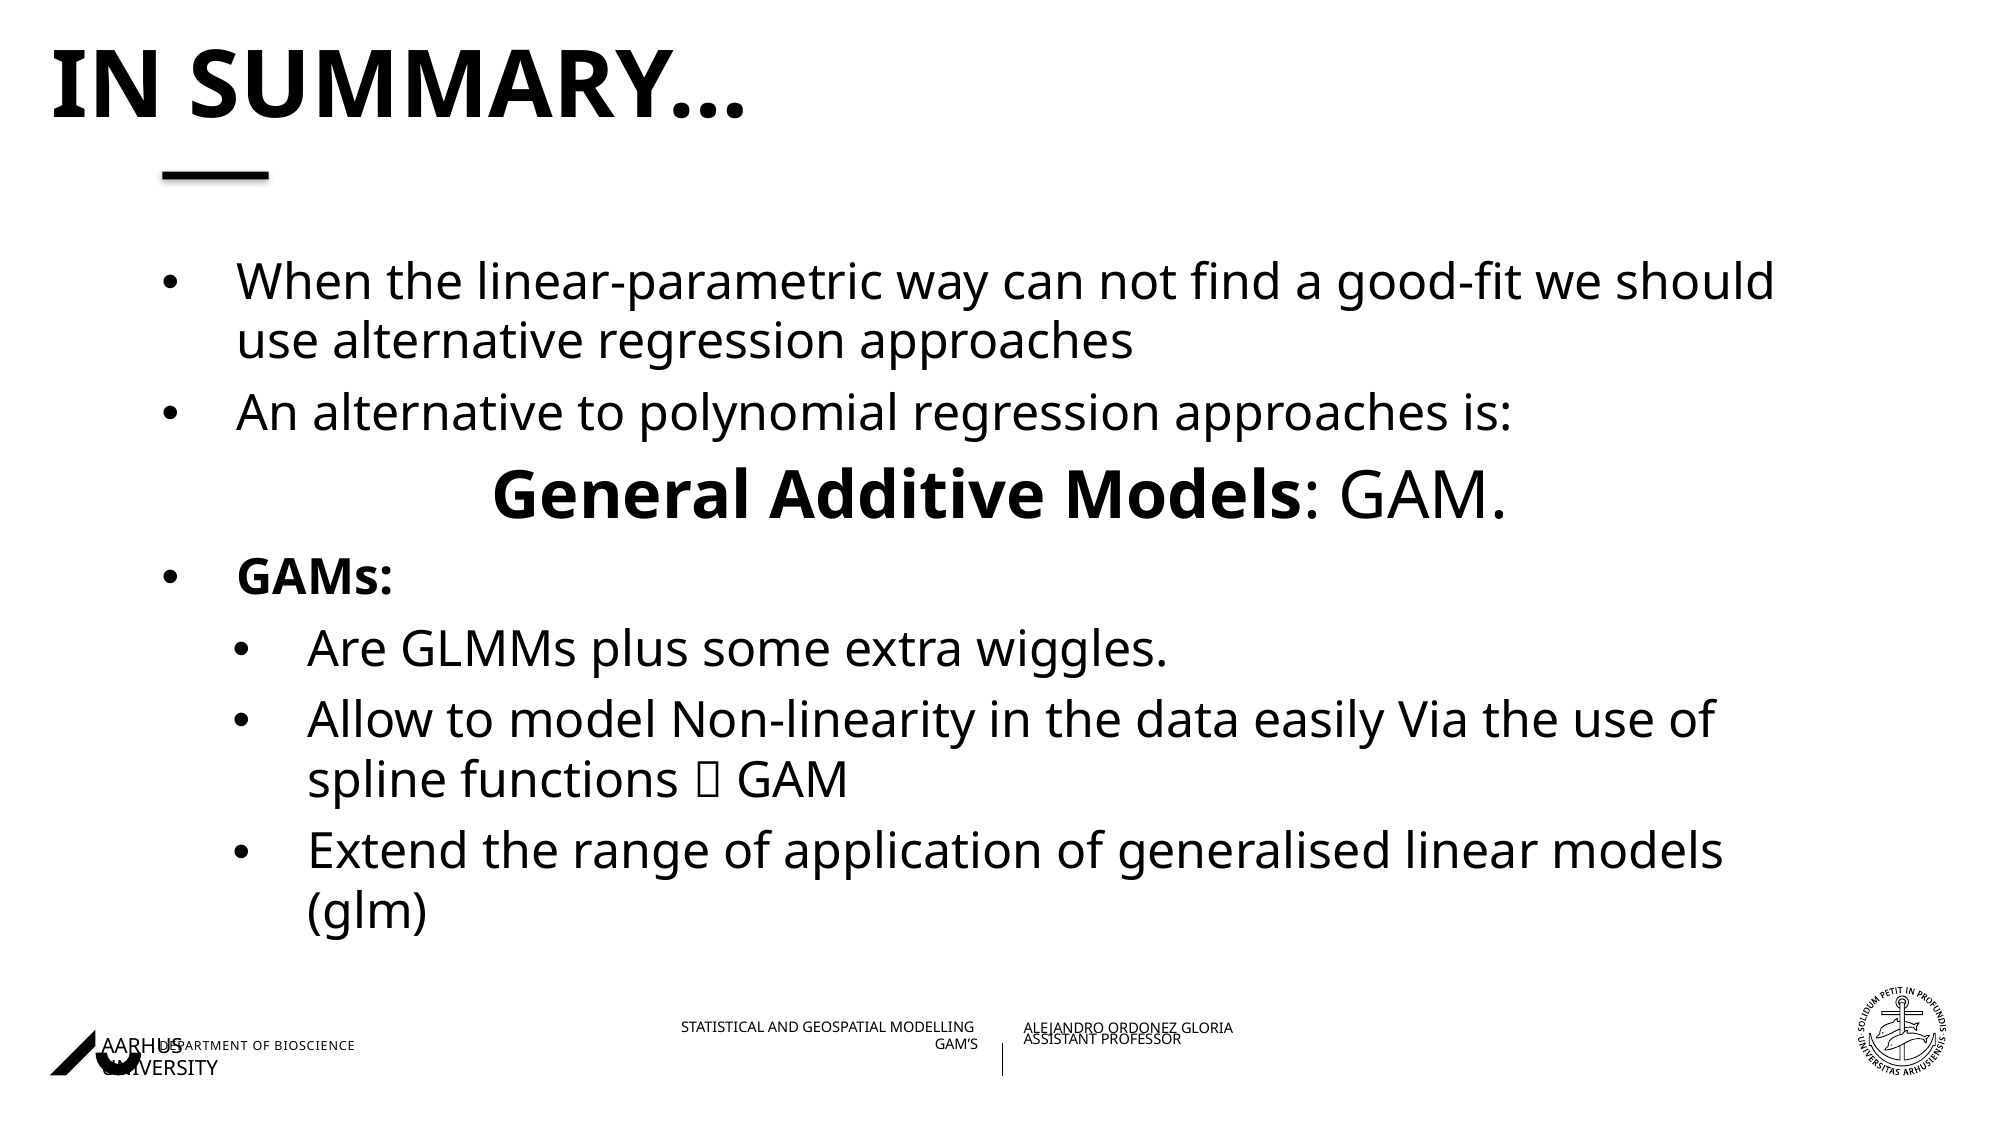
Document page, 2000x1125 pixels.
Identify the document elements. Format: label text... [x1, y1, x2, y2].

list When the linear-parametric way can not find a good-fit we should use alternative regression approaches An alternative to polynomial regression approaches is: General Additive Models: GAM. GAMs: Are GLMMs plus some extra wiggles. Allow to model Non-linearity in the data easily Via the use of spline functions  GAM Extend the range of application of generalised linear models (glm) [161, 224, 1839, 968]
title In summary… [51, 37, 1948, 162]
